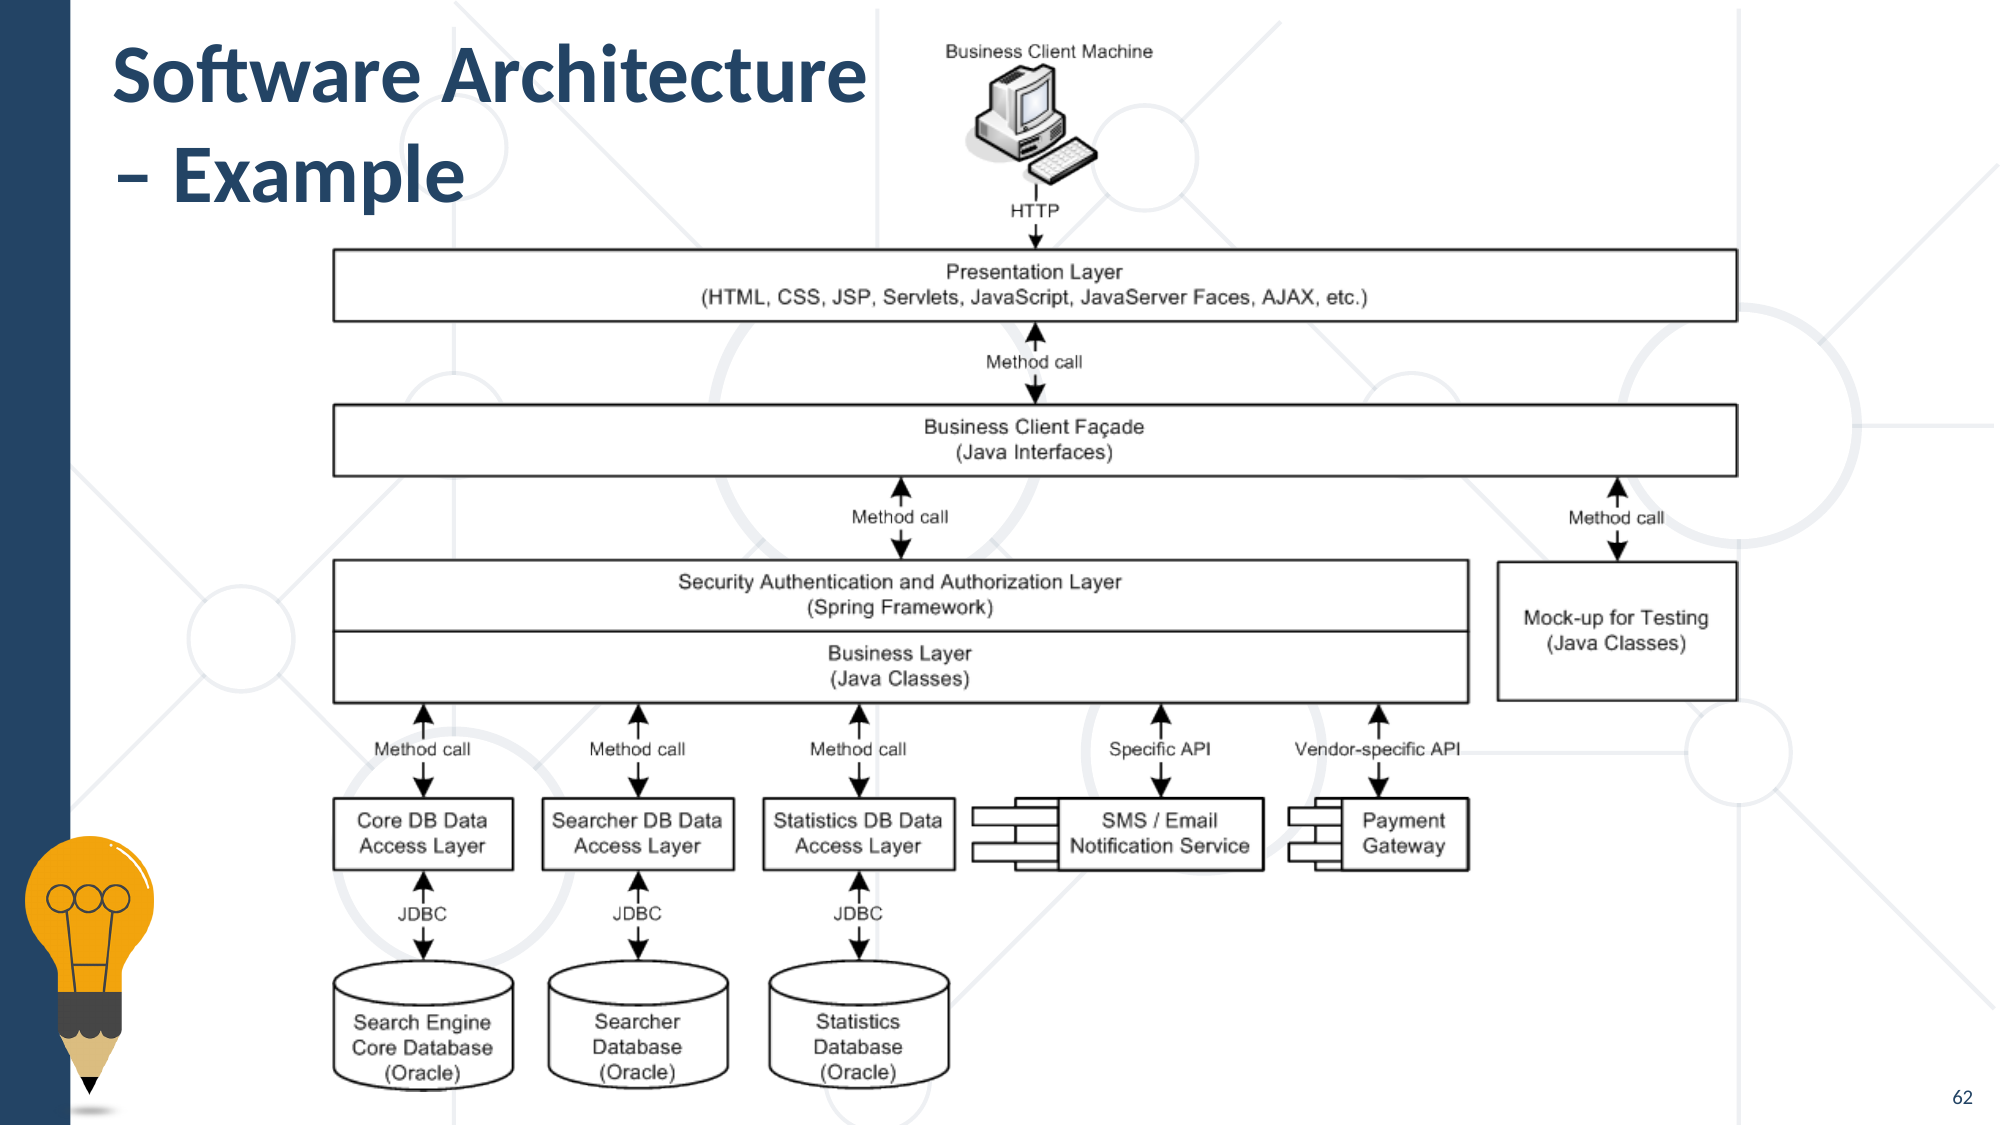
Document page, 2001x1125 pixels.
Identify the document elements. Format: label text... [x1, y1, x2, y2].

picture [25, 836, 154, 1121]
title Software Architecture – Example [95, 11, 944, 226]
slide_number 62 [1927, 1067, 1989, 1117]
picture [332, 38, 1739, 1093]
